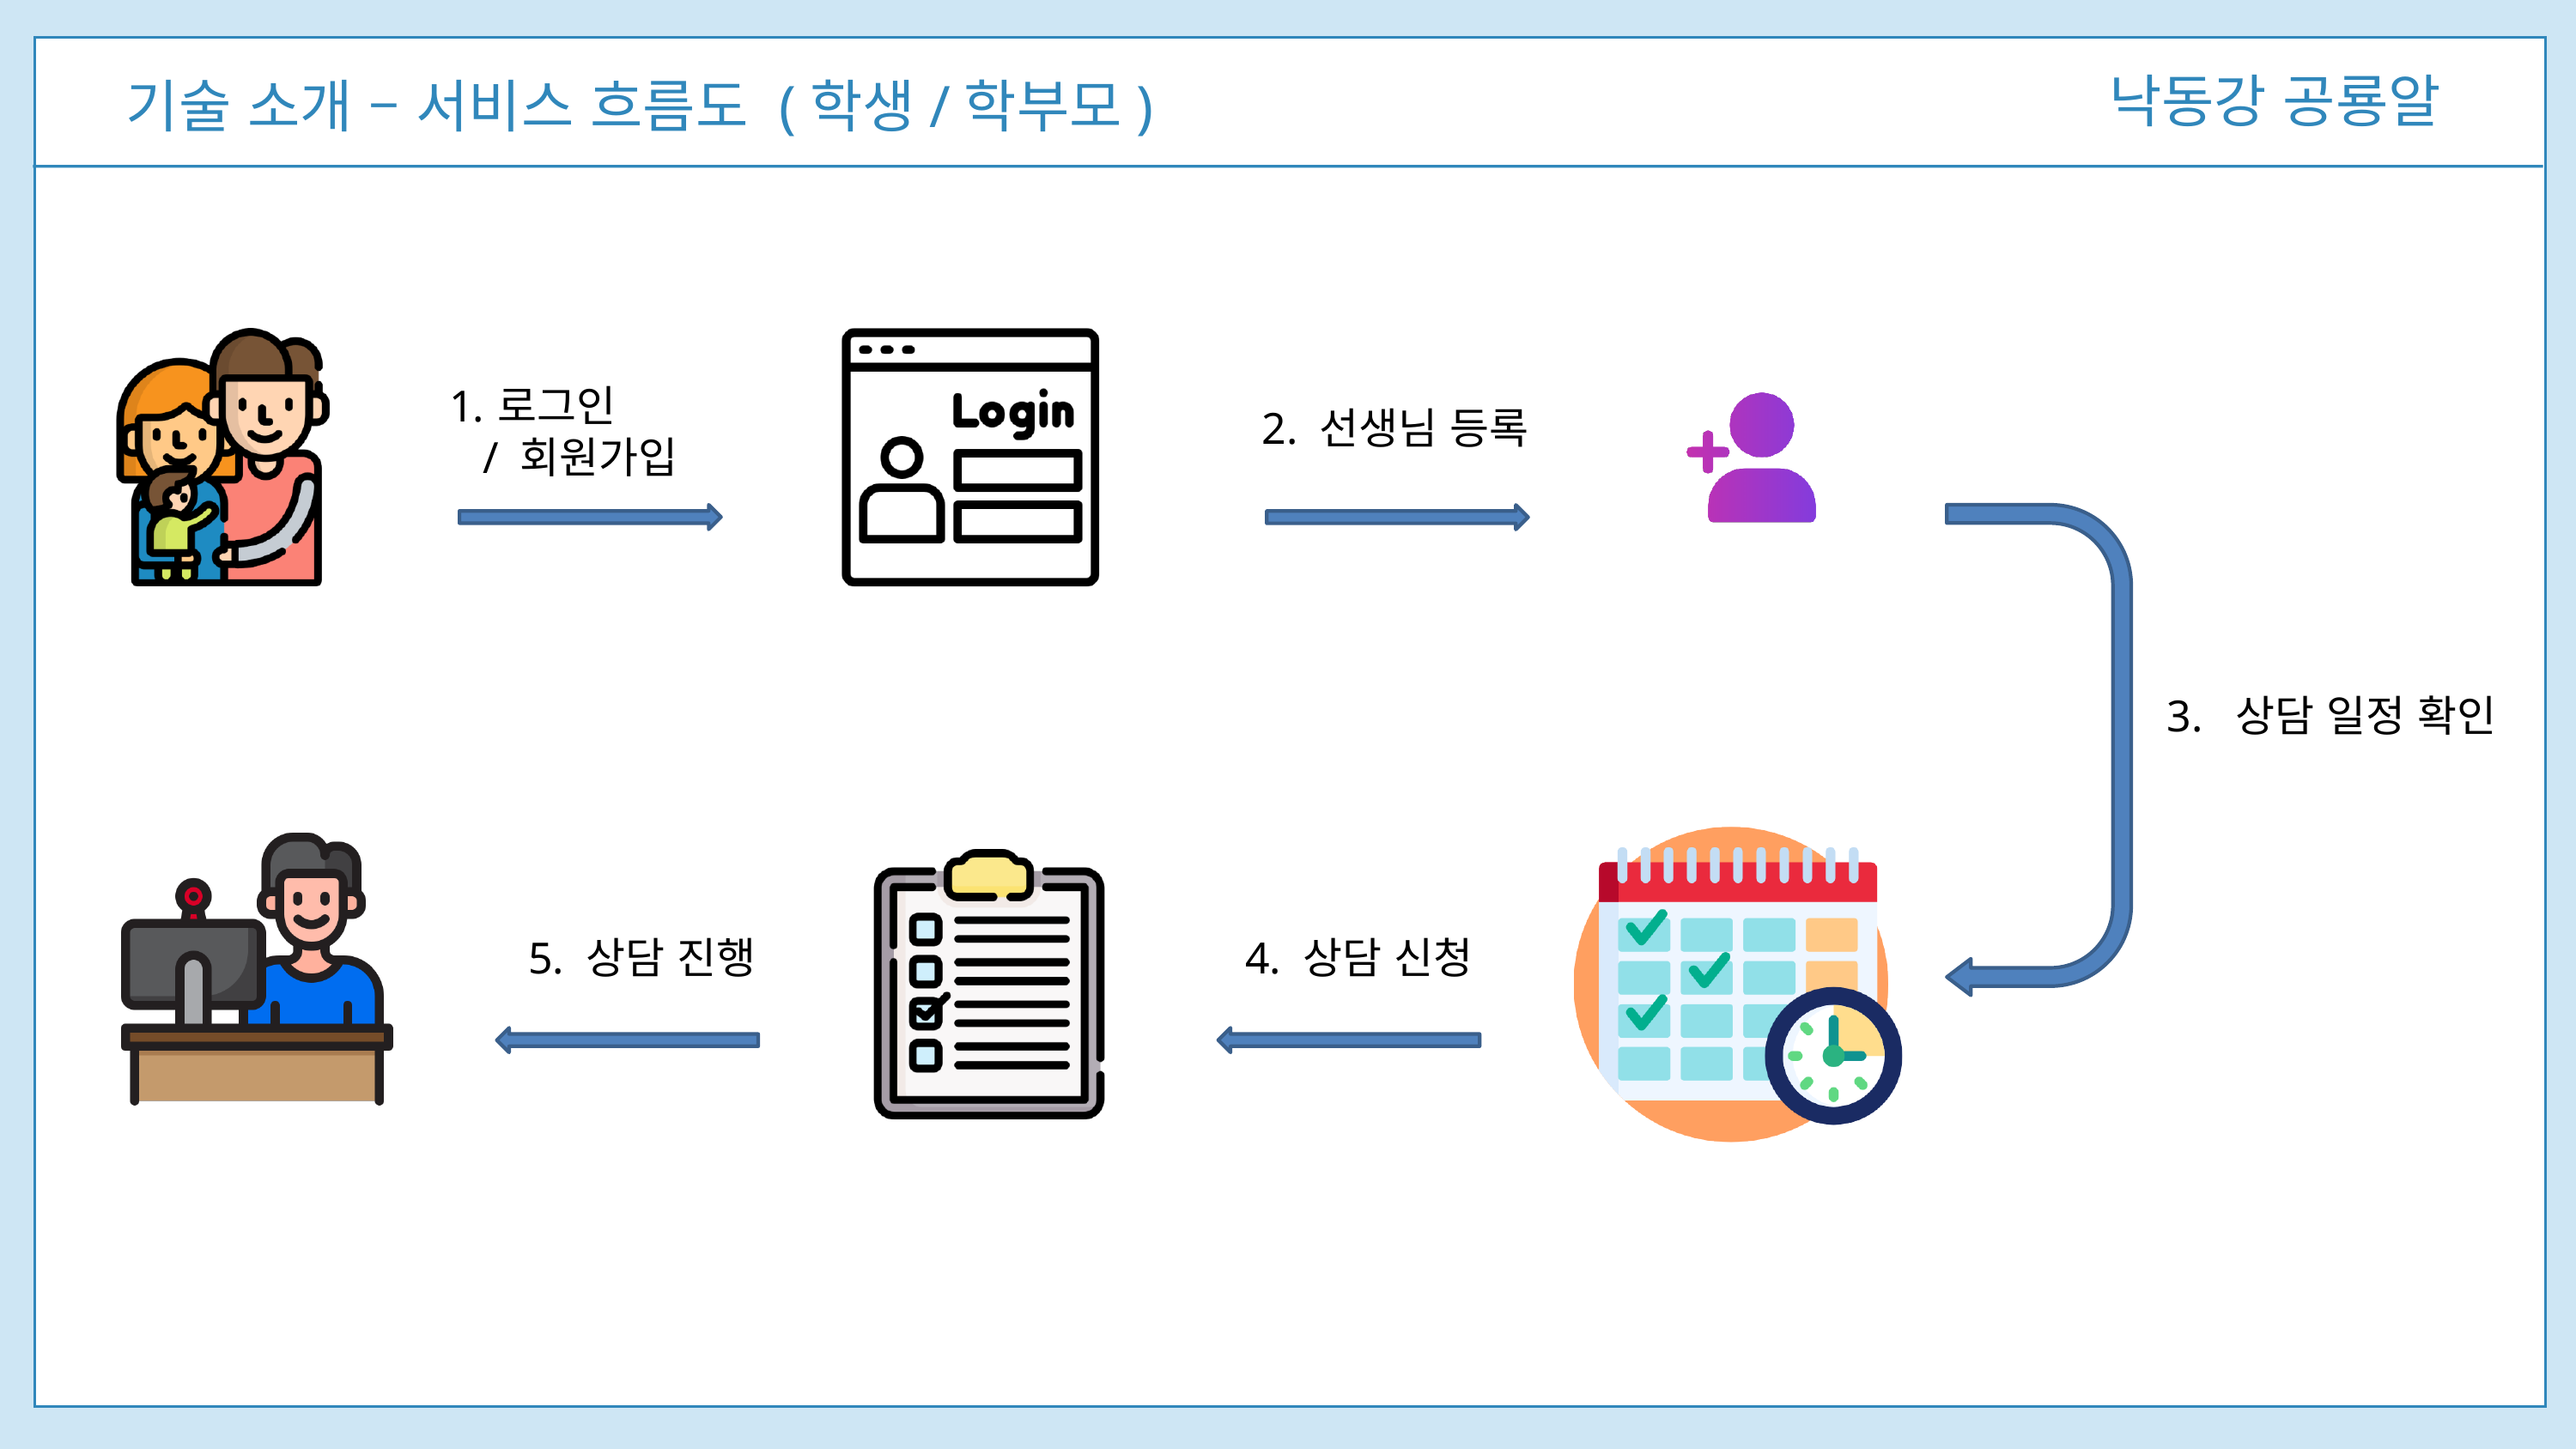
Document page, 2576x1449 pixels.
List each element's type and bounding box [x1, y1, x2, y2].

text_box [34, 37, 2546, 1407]
text_box [93, 295, 2516, 1149]
